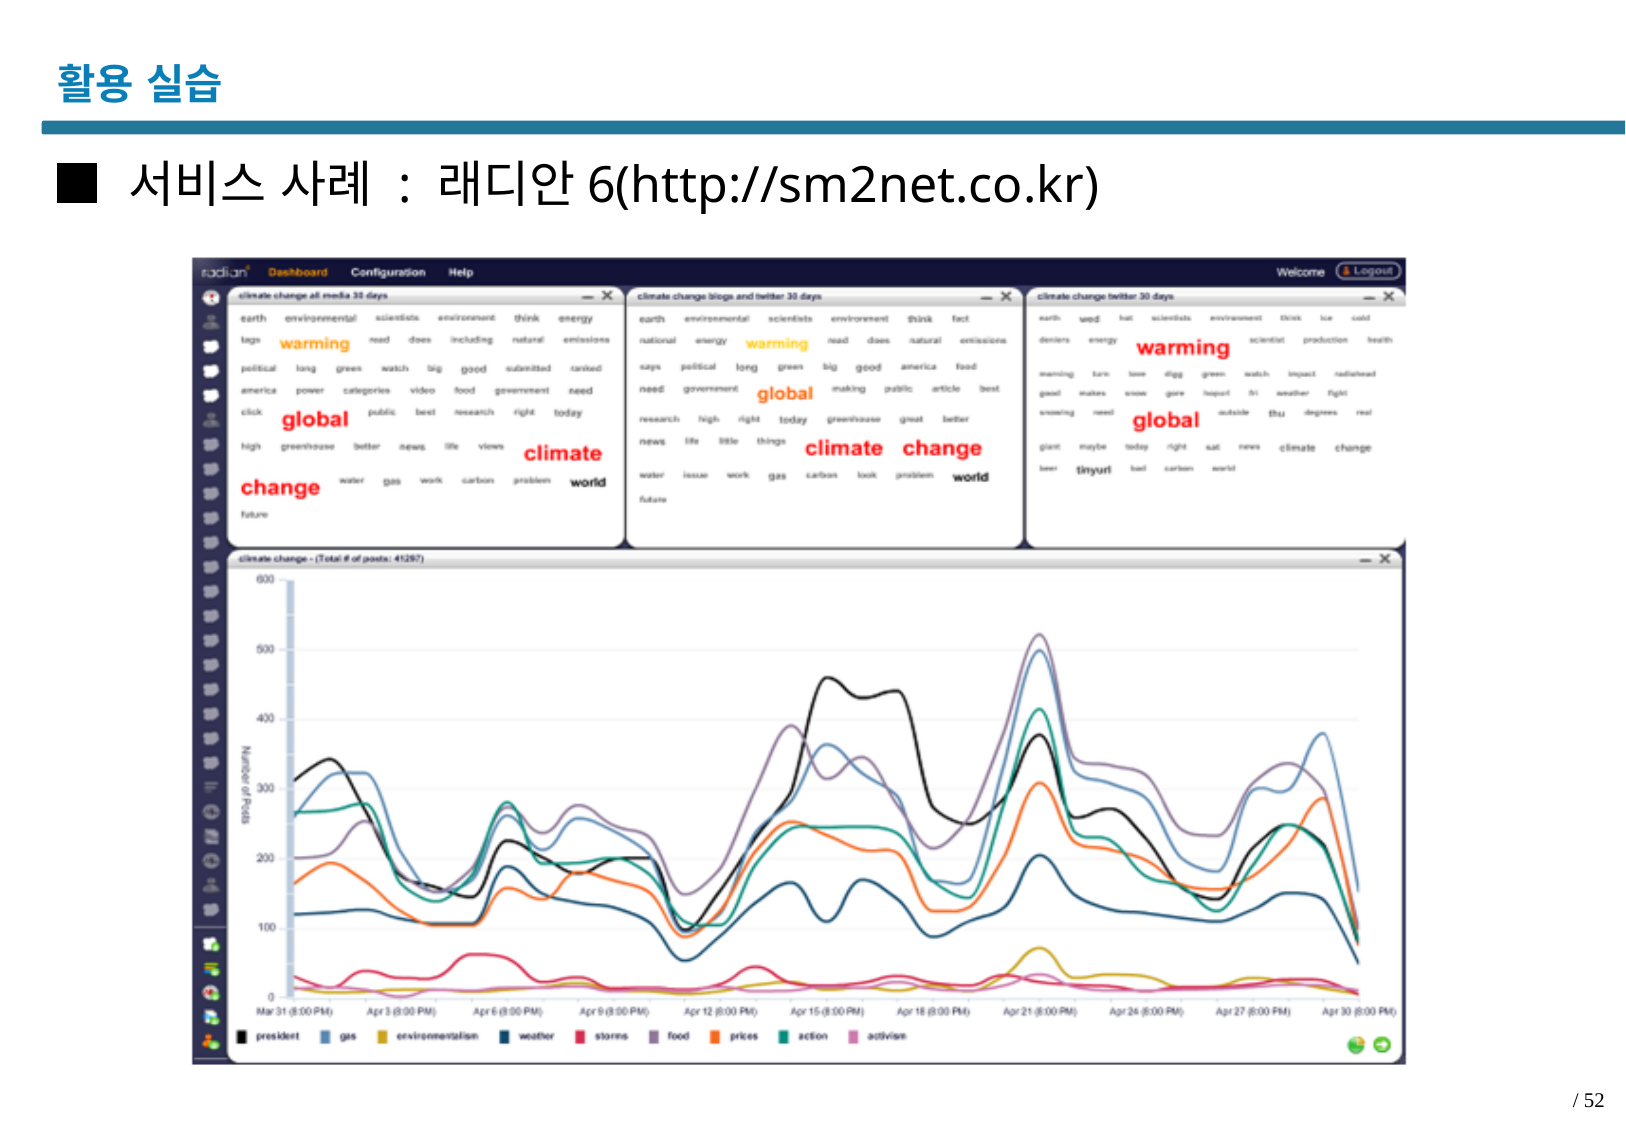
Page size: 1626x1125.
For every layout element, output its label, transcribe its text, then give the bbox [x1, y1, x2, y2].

title 활용 실습 [41, 49, 886, 122]
picture [186, 251, 1412, 1073]
text_box ■ 서비스 사례 : 래디안6(http://sm2net.co.kr) [38, 144, 1580, 220]
slide_number / 52 [1245, 1078, 1625, 1114]
